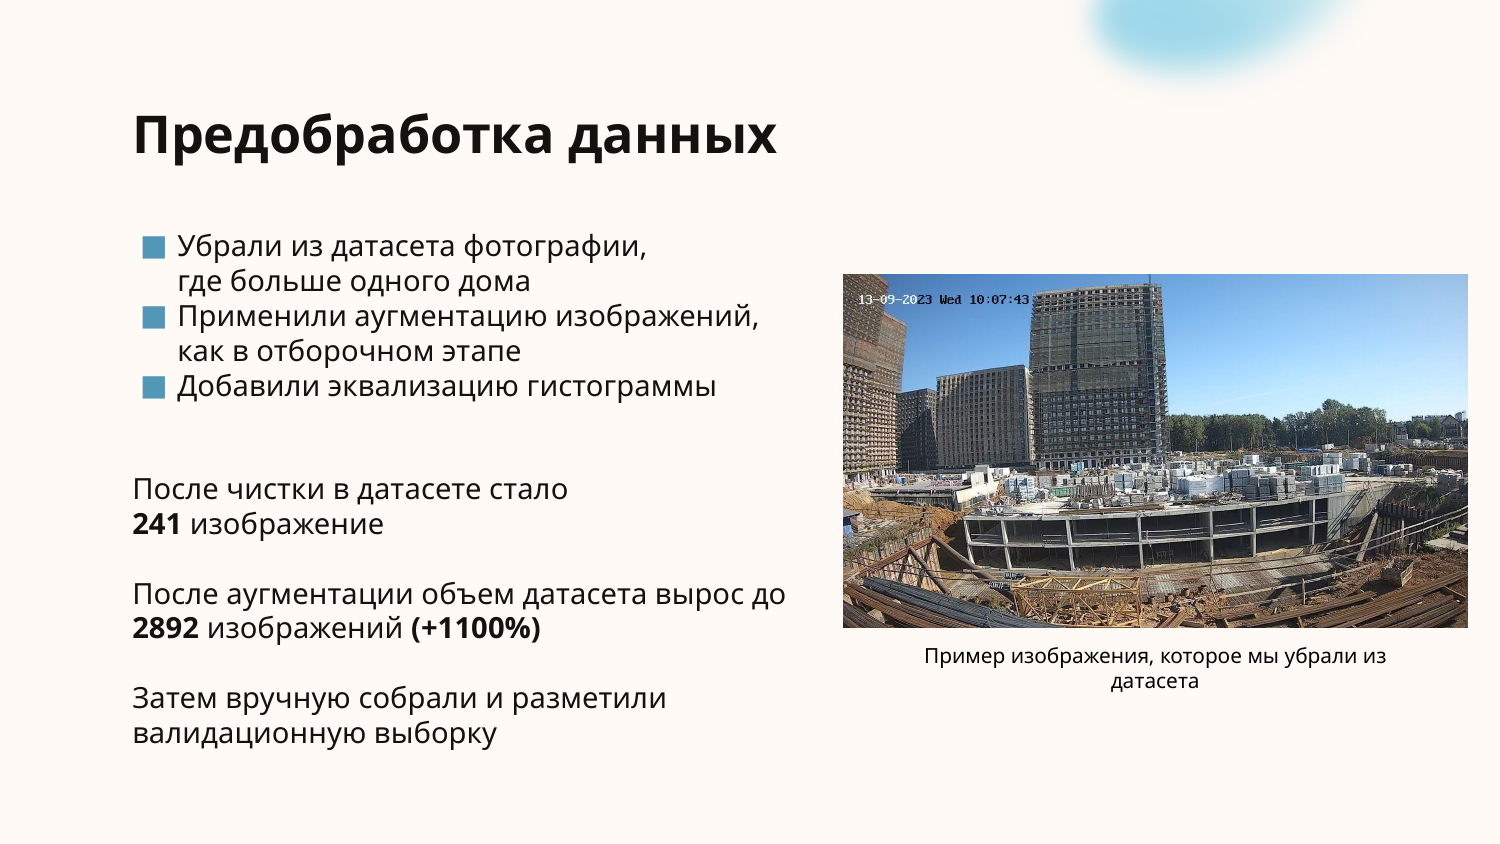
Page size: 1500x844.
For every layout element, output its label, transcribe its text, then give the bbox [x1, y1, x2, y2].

text_box Пример изображения, которое мы убрали из датасета [908, 635, 1403, 701]
picture [842, 0, 1475, 628]
subtitle Убрали из датасета фотографии, где больше одного дома Применили аугментацию изображений, как в отборочном этапе Добавили эквализацию гистограммы После чистки в датасете стало 241 изображение После аугментации объем датасета вырос до 2892 изображений (+1100%) Затем вручную собрали и разметили валидационную выборку [117, 211, 804, 764]
title Предобработка данных [117, 86, 1383, 177]
